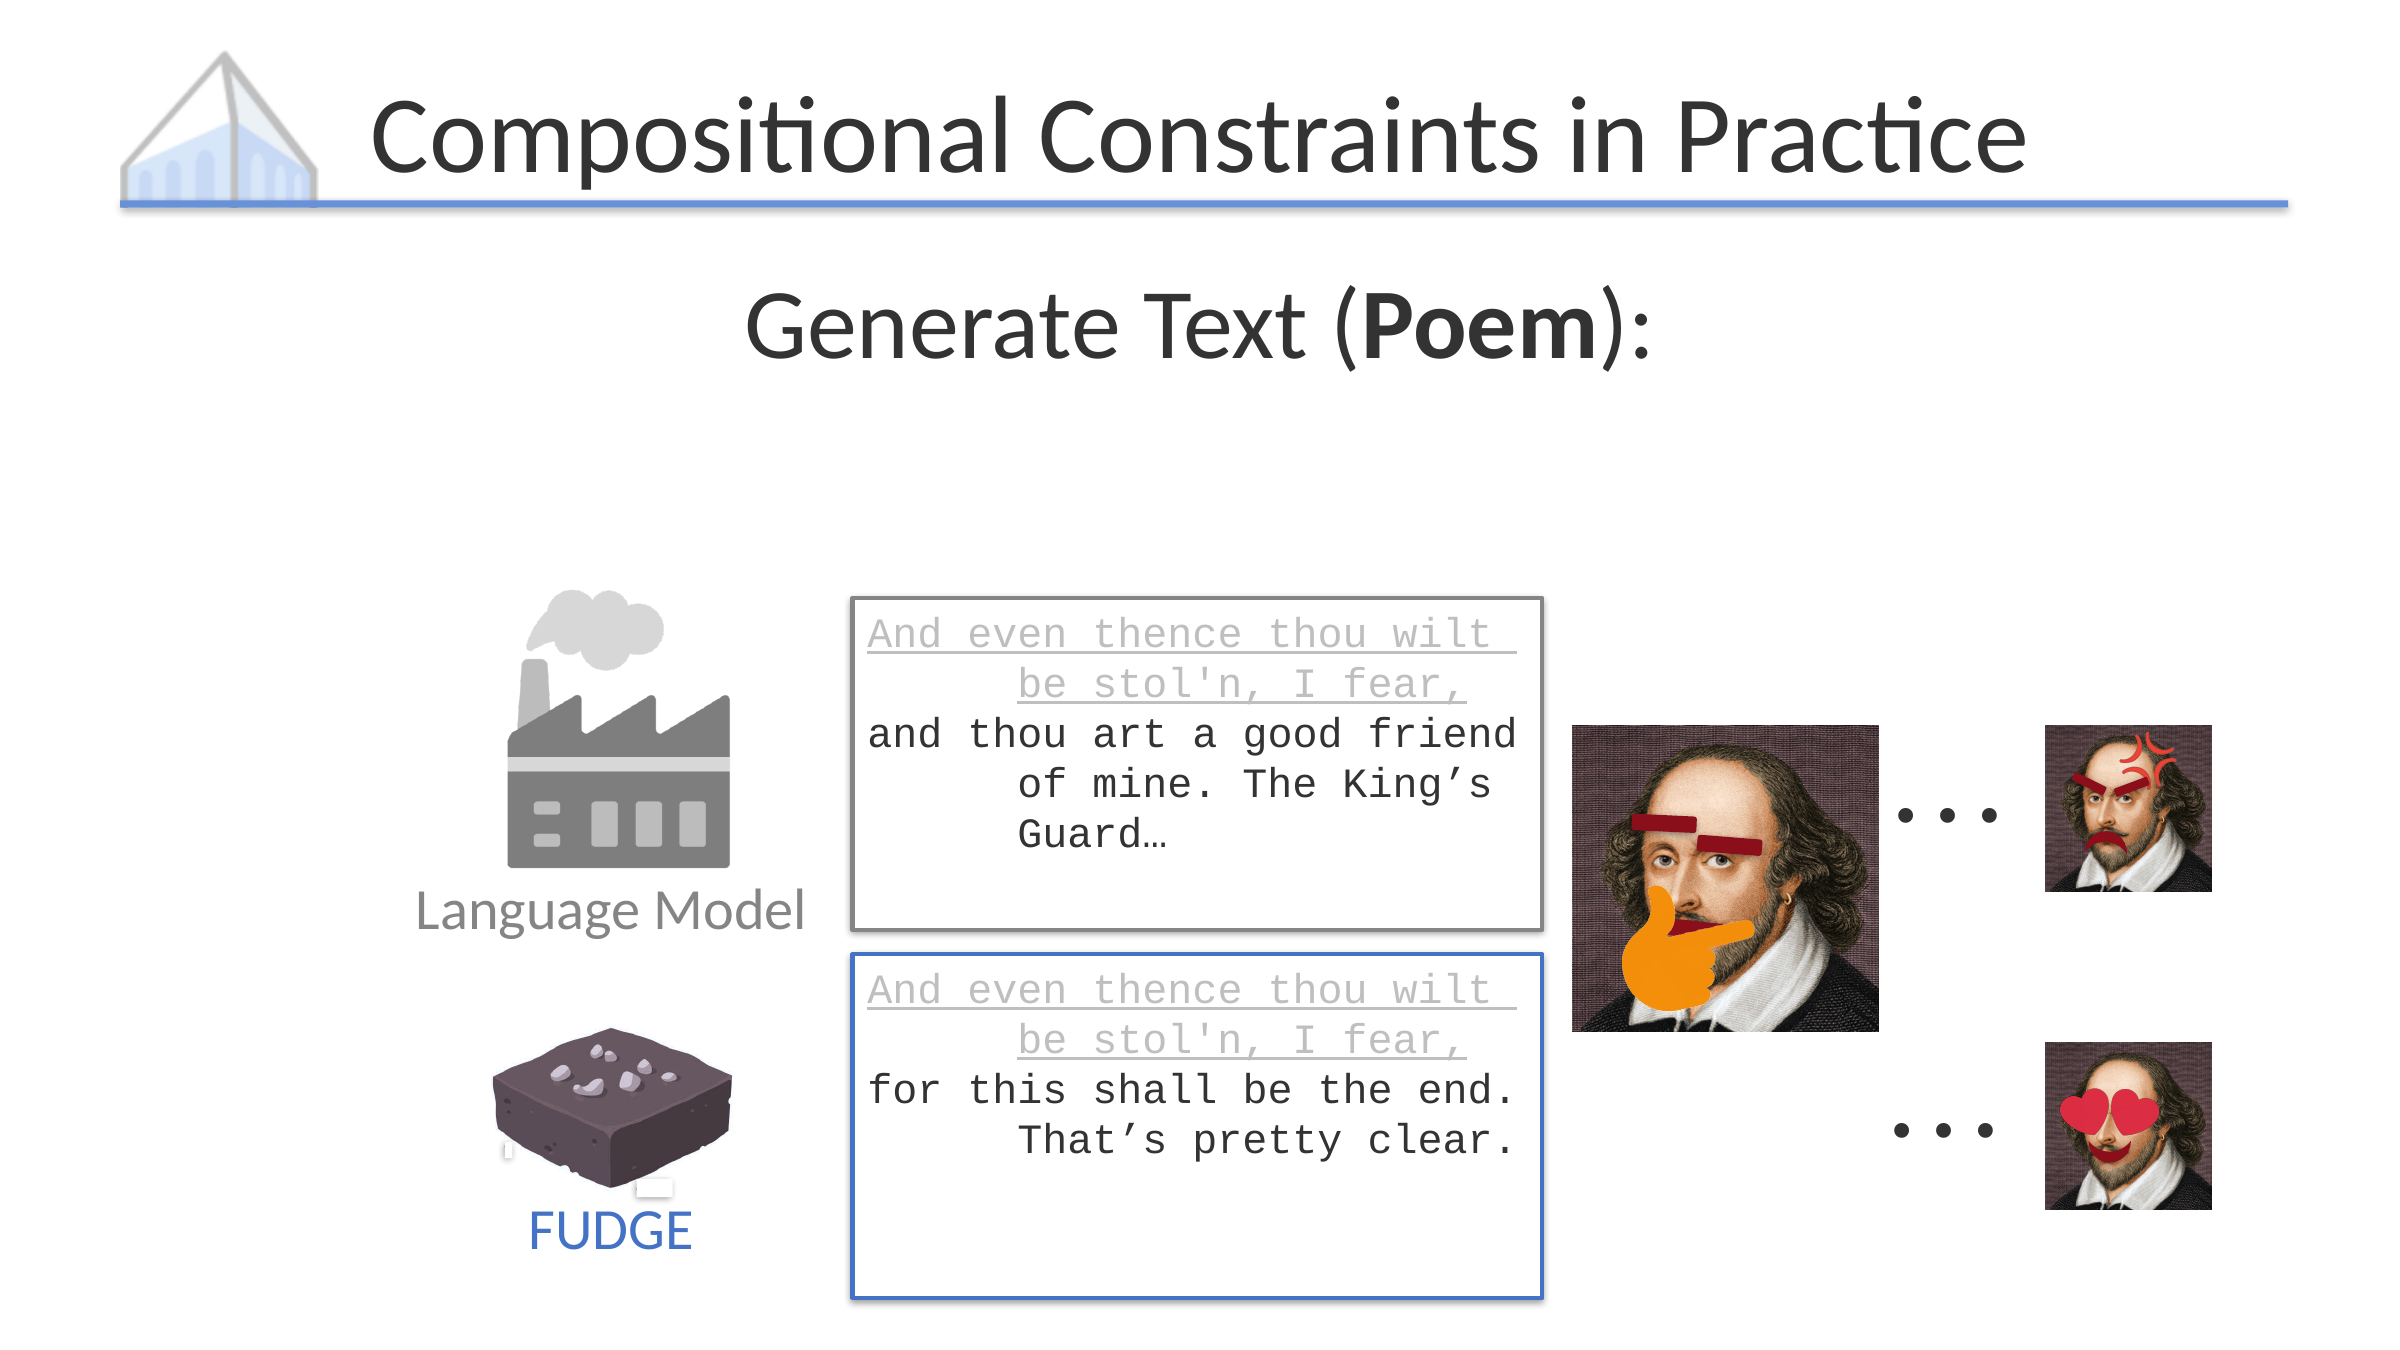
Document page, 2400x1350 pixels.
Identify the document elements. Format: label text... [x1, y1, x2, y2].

picture [1572, 724, 1879, 1032]
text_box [2044, 724, 2212, 892]
text_box And even thence thou wilt be stol'n, I fear, and thou art a good friend of mine. The King’s Guard… [850, 596, 1544, 932]
text_box FUDGE [140, 1178, 1083, 1274]
text_box … [1866, 1003, 2022, 1169]
text_box And even thence thou wilt be stol'n, I fear, for this shall be the end. That’s pretty clear. [850, 952, 1544, 1300]
list Language Model [140, 858, 1083, 955]
text_box Generate Text (Poem): [524, 250, 1876, 386]
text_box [2044, 1042, 2212, 1210]
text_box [453, 1016, 773, 1198]
text_box … [1871, 689, 2026, 855]
picture [467, 587, 750, 870]
title Compositional Constraints in Practice [0, 28, 2400, 228]
